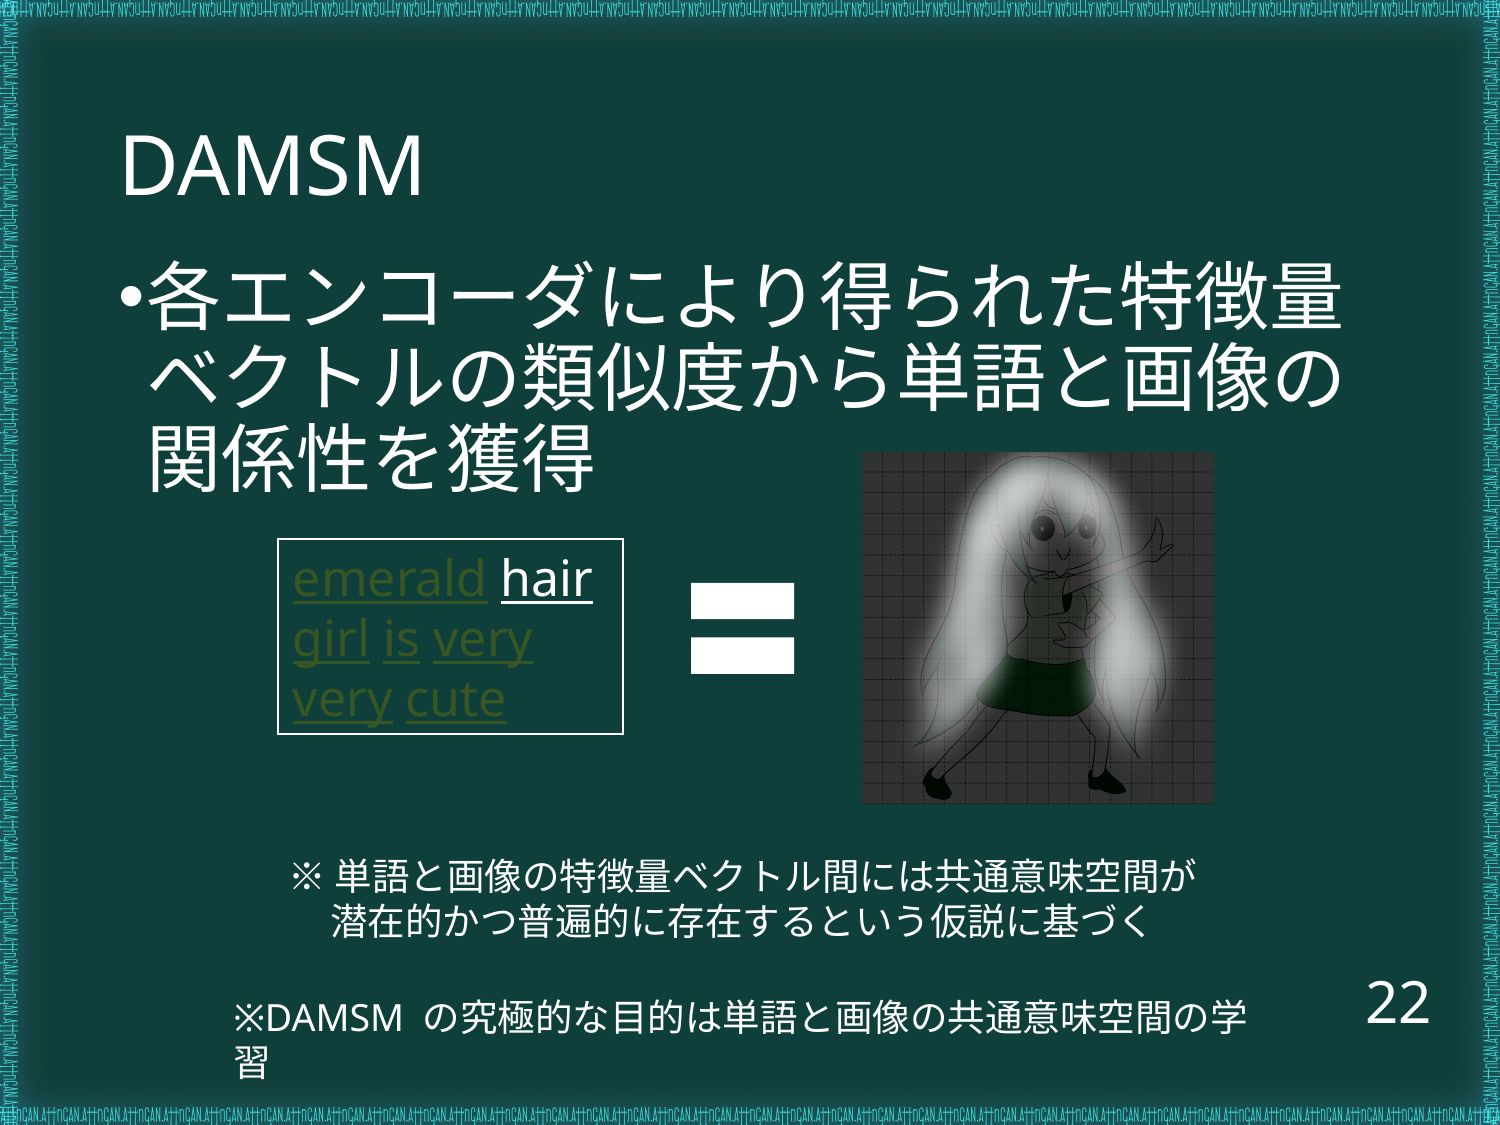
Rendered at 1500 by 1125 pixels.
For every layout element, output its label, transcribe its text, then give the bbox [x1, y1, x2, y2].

text_box [690, 582, 795, 620]
list 各エンコーダにより得られた特徴量ベクトルの類似度から単語と画像の関係性を獲得 [103, 252, 1397, 967]
title DAMSM [103, 59, 1397, 252]
text_box emerald hair girl is very very cute [277, 538, 624, 735]
text_box [690, 636, 795, 675]
text_box ※単語と画像の特徴量ベクトル間には共通意味空間が 潜在的かつ普遍的に存在するという仮説に基づく [273, 845, 1212, 950]
picture [0, 0, 1500, 1125]
text_box ※DAMSM の究極的な目的は単語と画像の共通意味空間の学習 [218, 986, 1282, 1092]
slide_number 22 [1097, 972, 1447, 1037]
